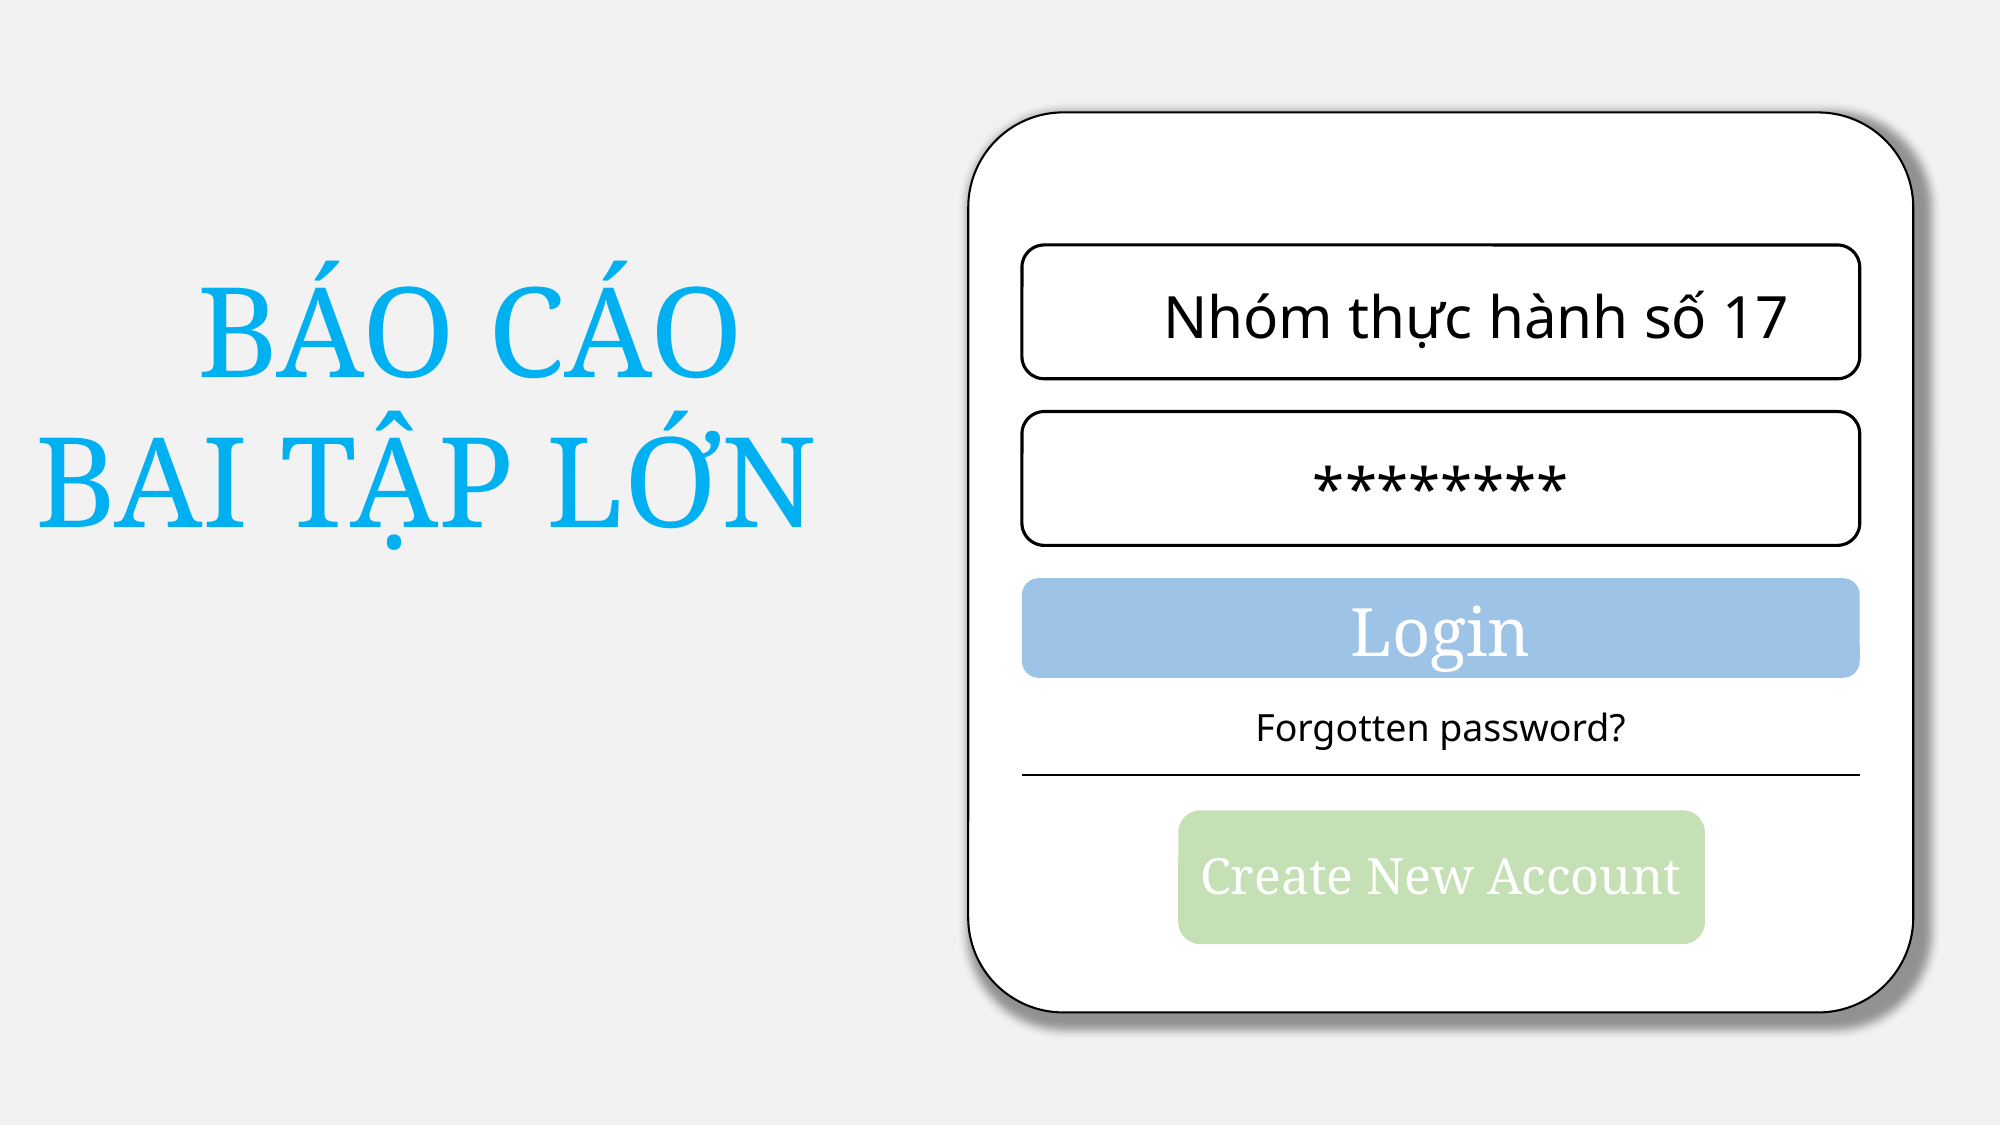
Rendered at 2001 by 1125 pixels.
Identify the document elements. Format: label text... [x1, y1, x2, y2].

text_box [1020, 243, 1861, 380]
text_box Create New Account [1185, 836, 1697, 912]
text_box ******** [1298, 444, 1584, 530]
text_box Login [1335, 581, 1546, 677]
text_box Forgotten password? [1240, 696, 1641, 756]
text_box BÁO CÁO BAI TẬP LỚN [20, 244, 960, 560]
text_box Nhóm thực hành số 17 [1148, 272, 1804, 358]
text_box [1020, 410, 1861, 547]
text_box [967, 111, 1915, 1014]
text_box [1020, 577, 1861, 679]
text_box [1177, 809, 1706, 946]
